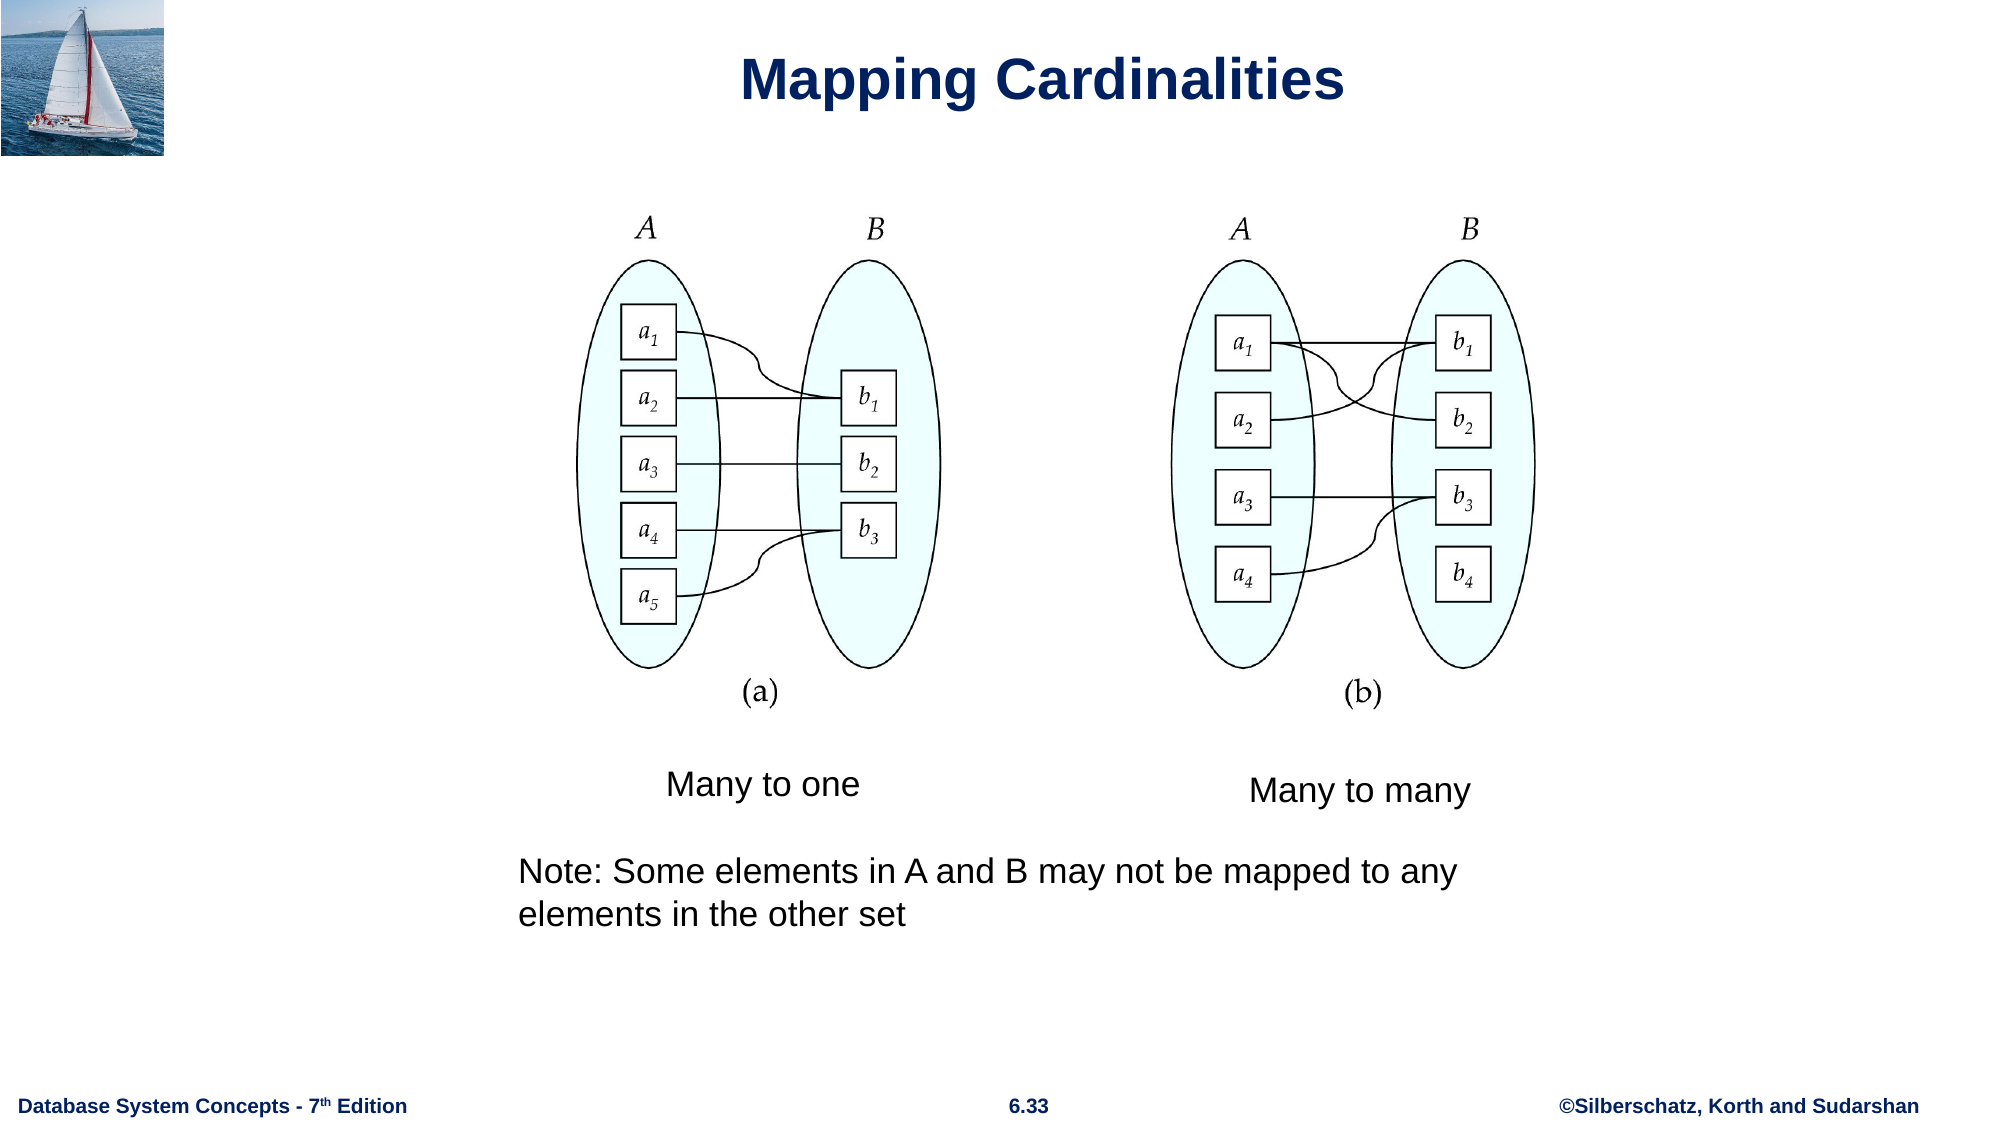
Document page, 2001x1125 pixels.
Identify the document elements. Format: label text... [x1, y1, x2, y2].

picture [1, 0, 164, 156]
title Mapping Cardinalities [167, 18, 1935, 120]
text_box Note: Some elements in A and B may not be mapped to any elements in the other set [503, 840, 1483, 941]
text_box Many to many [1233, 759, 1487, 818]
picture [576, 209, 1537, 711]
text_box Many to one [624, 753, 902, 811]
